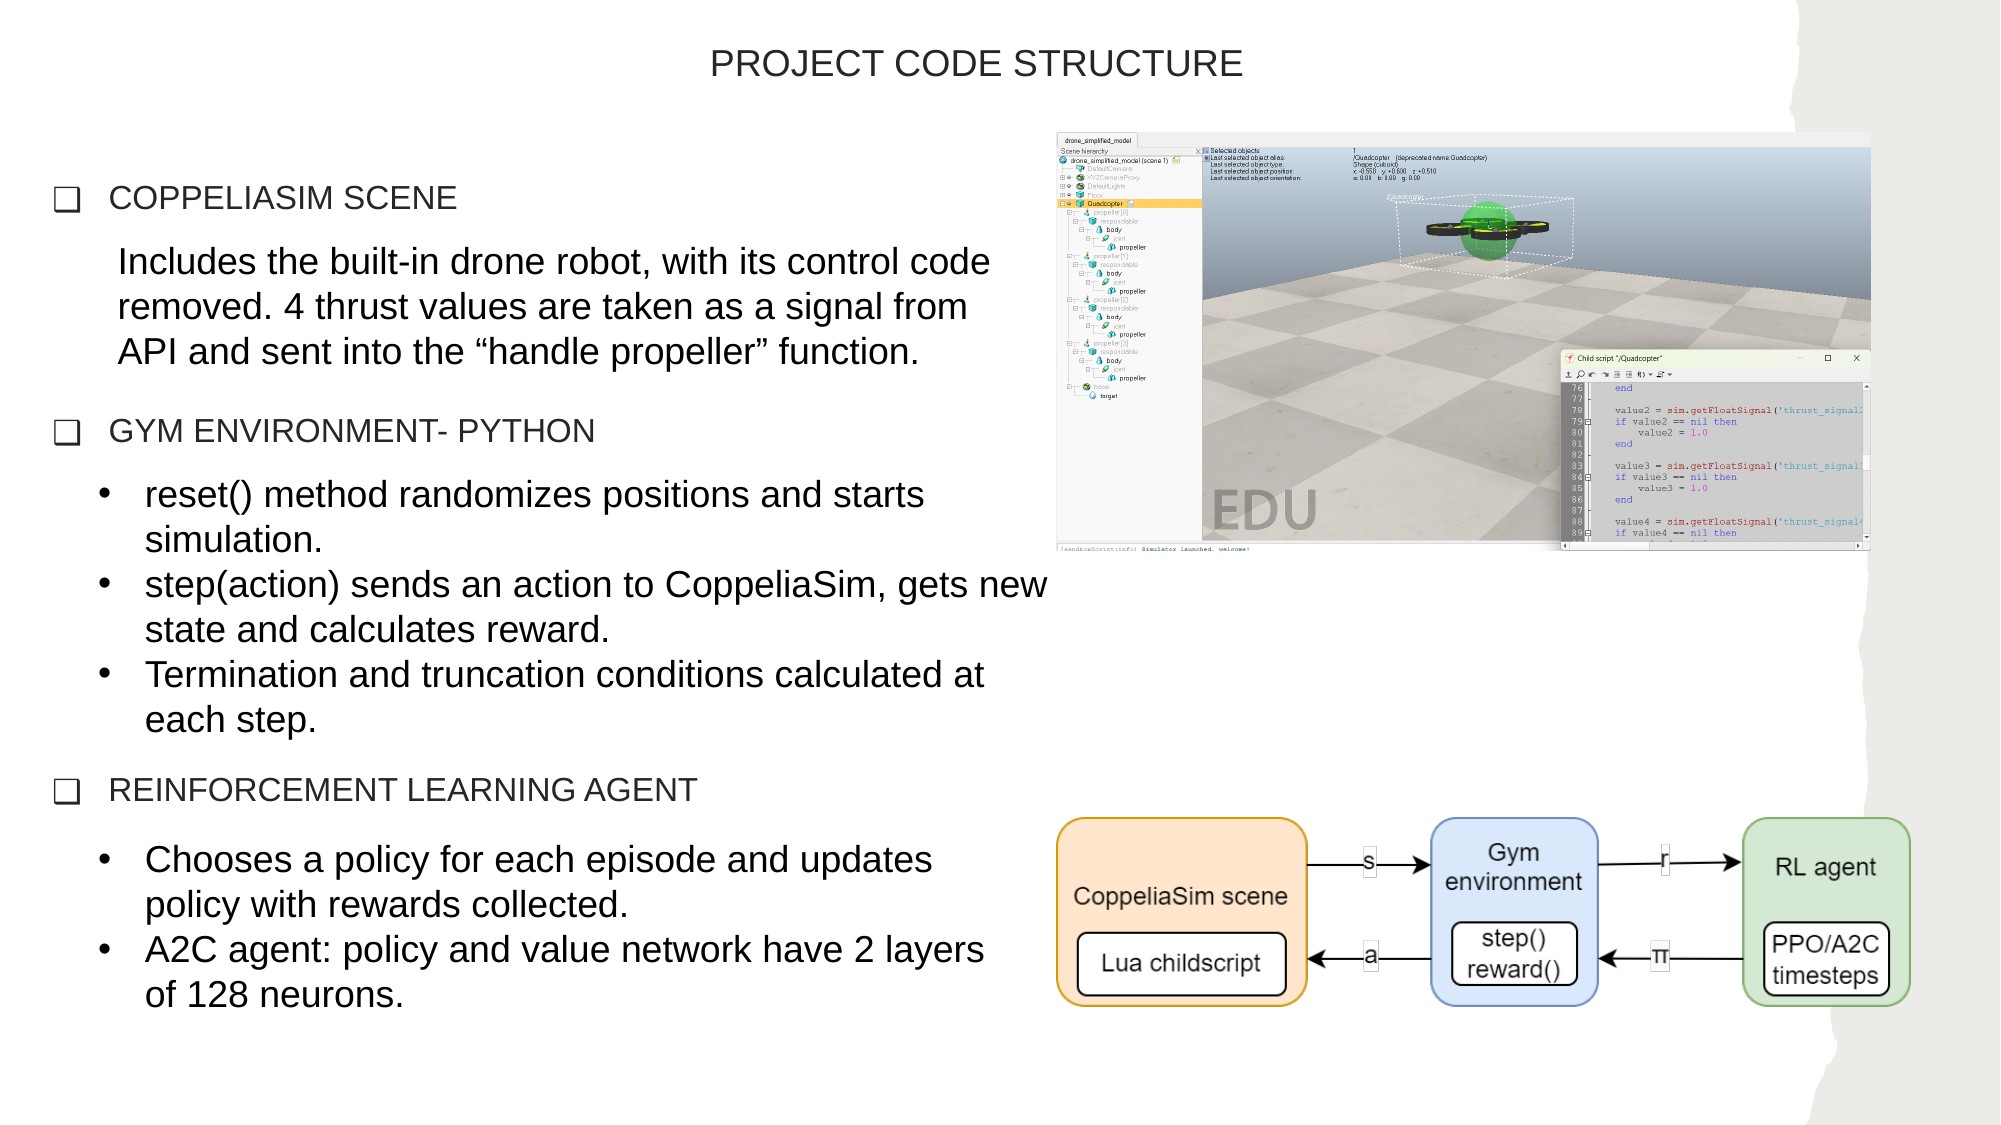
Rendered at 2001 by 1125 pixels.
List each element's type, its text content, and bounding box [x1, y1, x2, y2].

text_box GYM ENVIRONMENT- PYTHON [37, 392, 1009, 463]
text_box Includes the built-in drone robot, with its control code removed. 4 thrust values are taken as a signal from API and sent into the “handle propeller” function. [102, 229, 1009, 380]
text_box Chooses a policy for each episode and updates policy with rewards collected. A2C agent: policy and value network have 2 layers of 128 neurons. [83, 827, 1030, 1023]
text_box [455, 836, 1548, 1085]
title COPPELIASIM SCENE [37, 159, 944, 230]
text_box REINFORCEMENT LEARNING AGENT [37, 751, 1548, 821]
picture [1056, 0, 2000, 1125]
text_box reset() method randomizes positions and starts simulation. step(action) sends an action to CoppeliaSim, gets new state and calculates reward. Termination and truncation conditions calculated at each step. [83, 462, 1085, 748]
text_box PROJECT CODE STRUCTURE [108, 31, 1846, 92]
